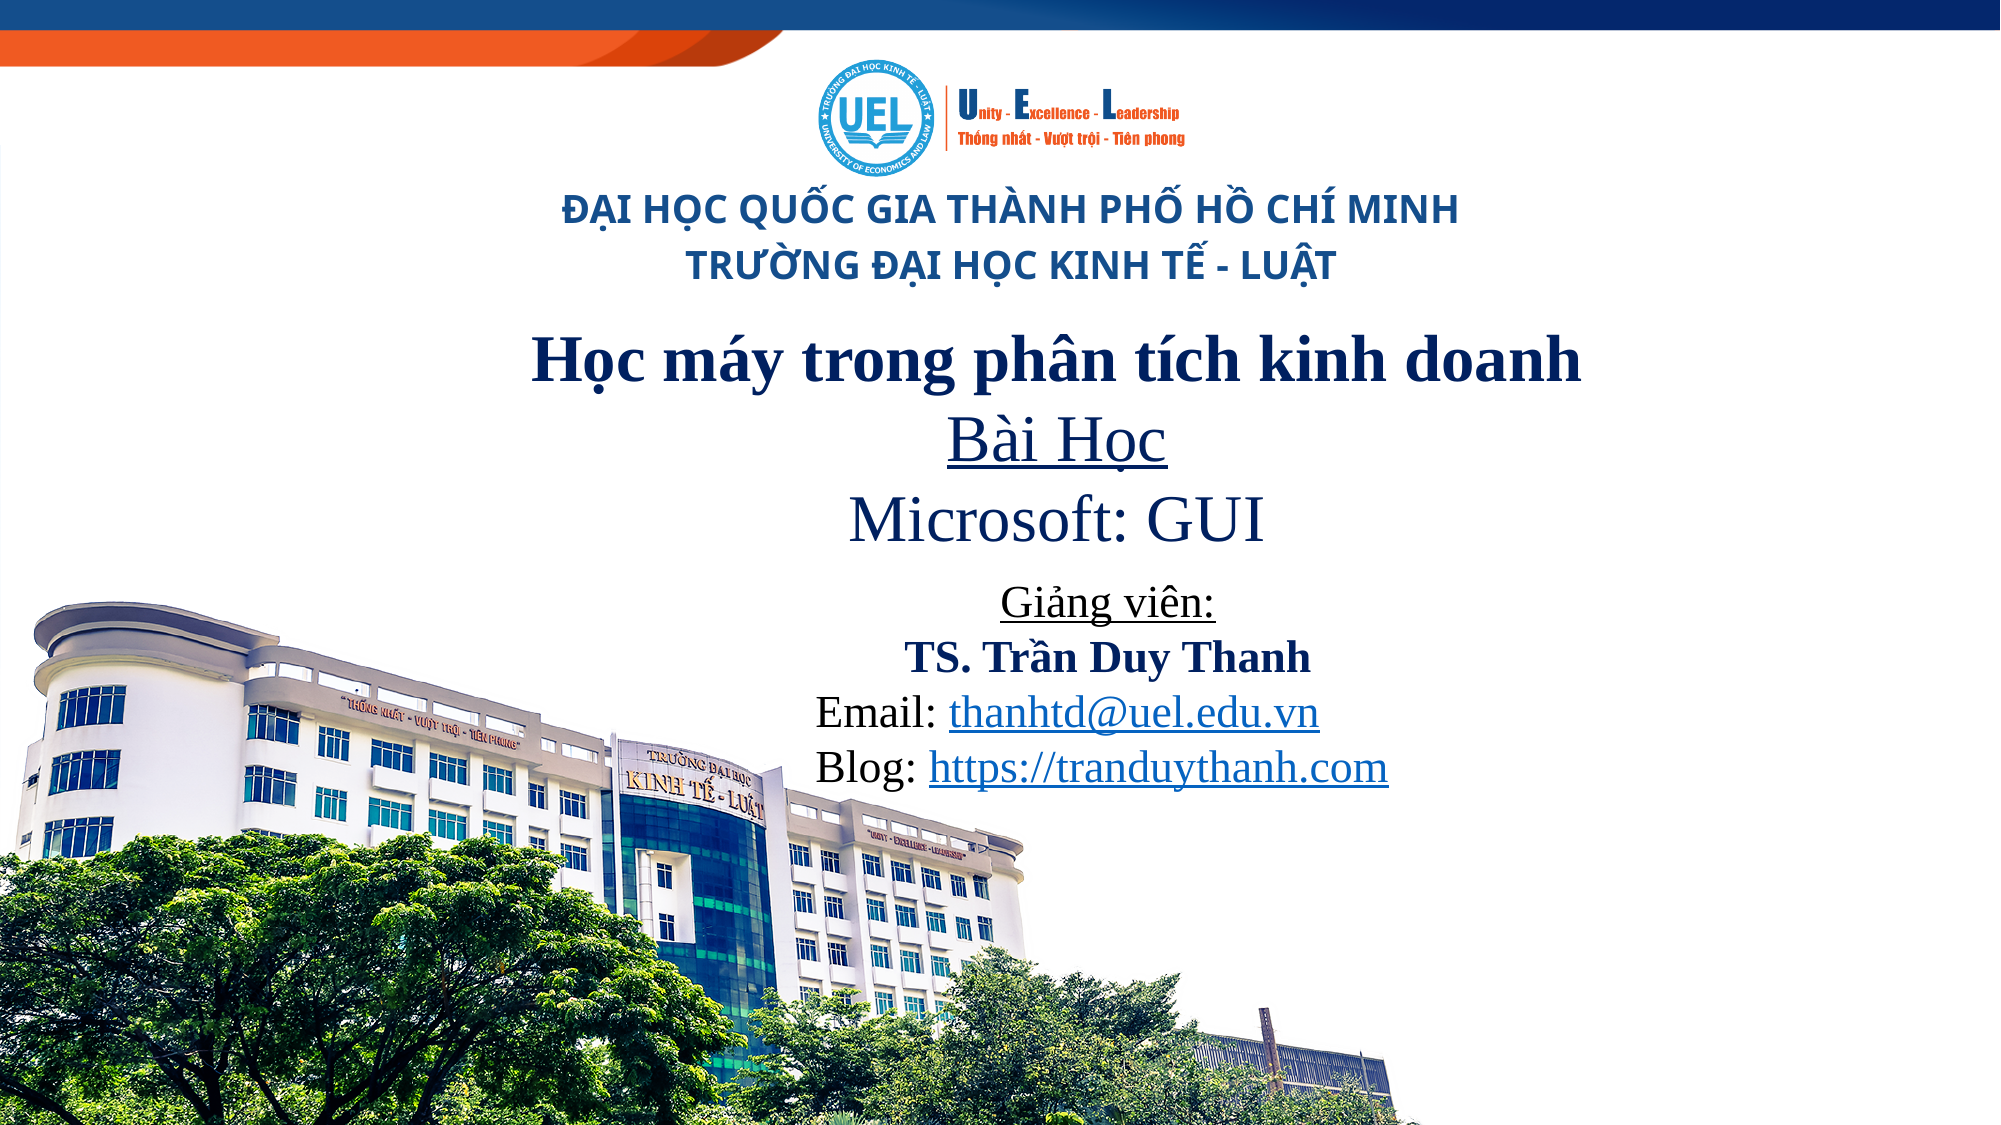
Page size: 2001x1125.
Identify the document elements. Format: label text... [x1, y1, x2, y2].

picture [909, 255, 916, 267]
picture [716, 268, 725, 278]
picture [880, 256, 892, 274]
picture [1297, 272, 1310, 278]
picture [1057, 268, 1066, 278]
picture [1300, 255, 1307, 267]
text_box Giảng viên: TS. Trần Duy Thanh Email: thanhtd@uel.edu.vn Blog: https://tranduythanh.com [800, 564, 1416, 800]
picture [1097, 258, 1109, 278]
picture [716, 256, 724, 263]
picture [906, 272, 919, 278]
text_box Học máy trong phân tích kinh doanh Bài Học Microsoft: GUI [338, 278, 1777, 591]
picture [808, 258, 820, 278]
picture [990, 256, 1004, 274]
picture [1130, 267, 1142, 278]
picture [0, 0, 2001, 1125]
picture [960, 267, 972, 278]
picture [777, 256, 791, 274]
